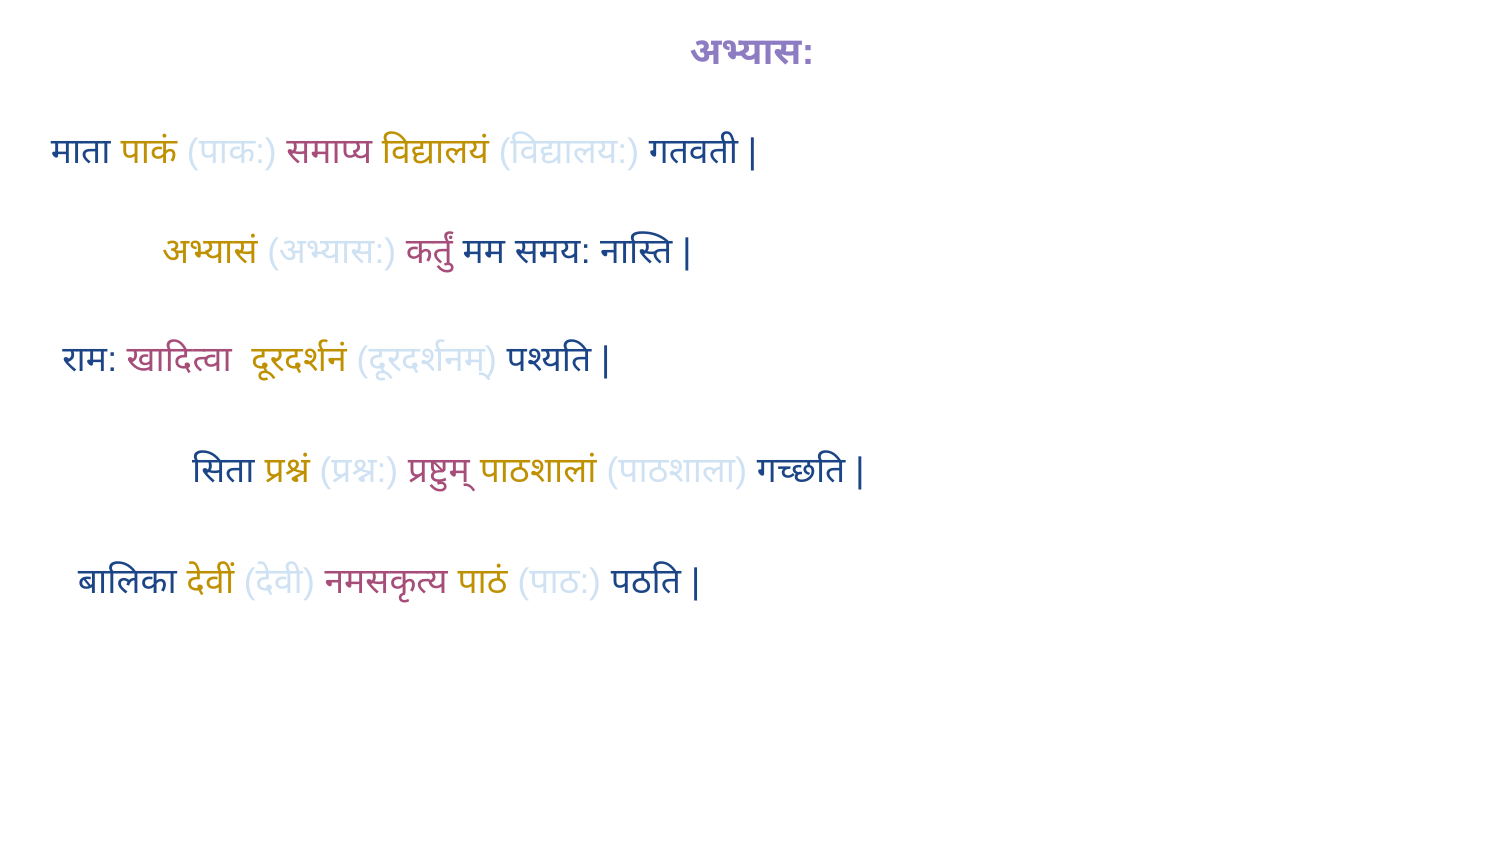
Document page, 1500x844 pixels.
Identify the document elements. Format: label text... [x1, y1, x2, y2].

text_box अभ्यासं (अभ्यास:) कर्तुं मम समय: नास्ति | [147, 212, 798, 286]
text_box अभ्यास: [674, 11, 840, 87]
text_box बालिका देवीं (देवी) नमसकृत्य पाठं (पाठ:) पठति | [62, 542, 765, 616]
text_box माता पाकं (पाक:) समाप्य विद्यालयं (विद्यालय:) गतवती | [35, 113, 840, 187]
text_box सिता प्रश्नं (प्रश्न:) प्रष्टुम् पाठशालां (पाठशाला) गच्छति | [177, 431, 941, 505]
text_box राम: खादित्वा दूरदर्शनं (दूरदर्शनम्) पश्यति | [47, 320, 724, 394]
